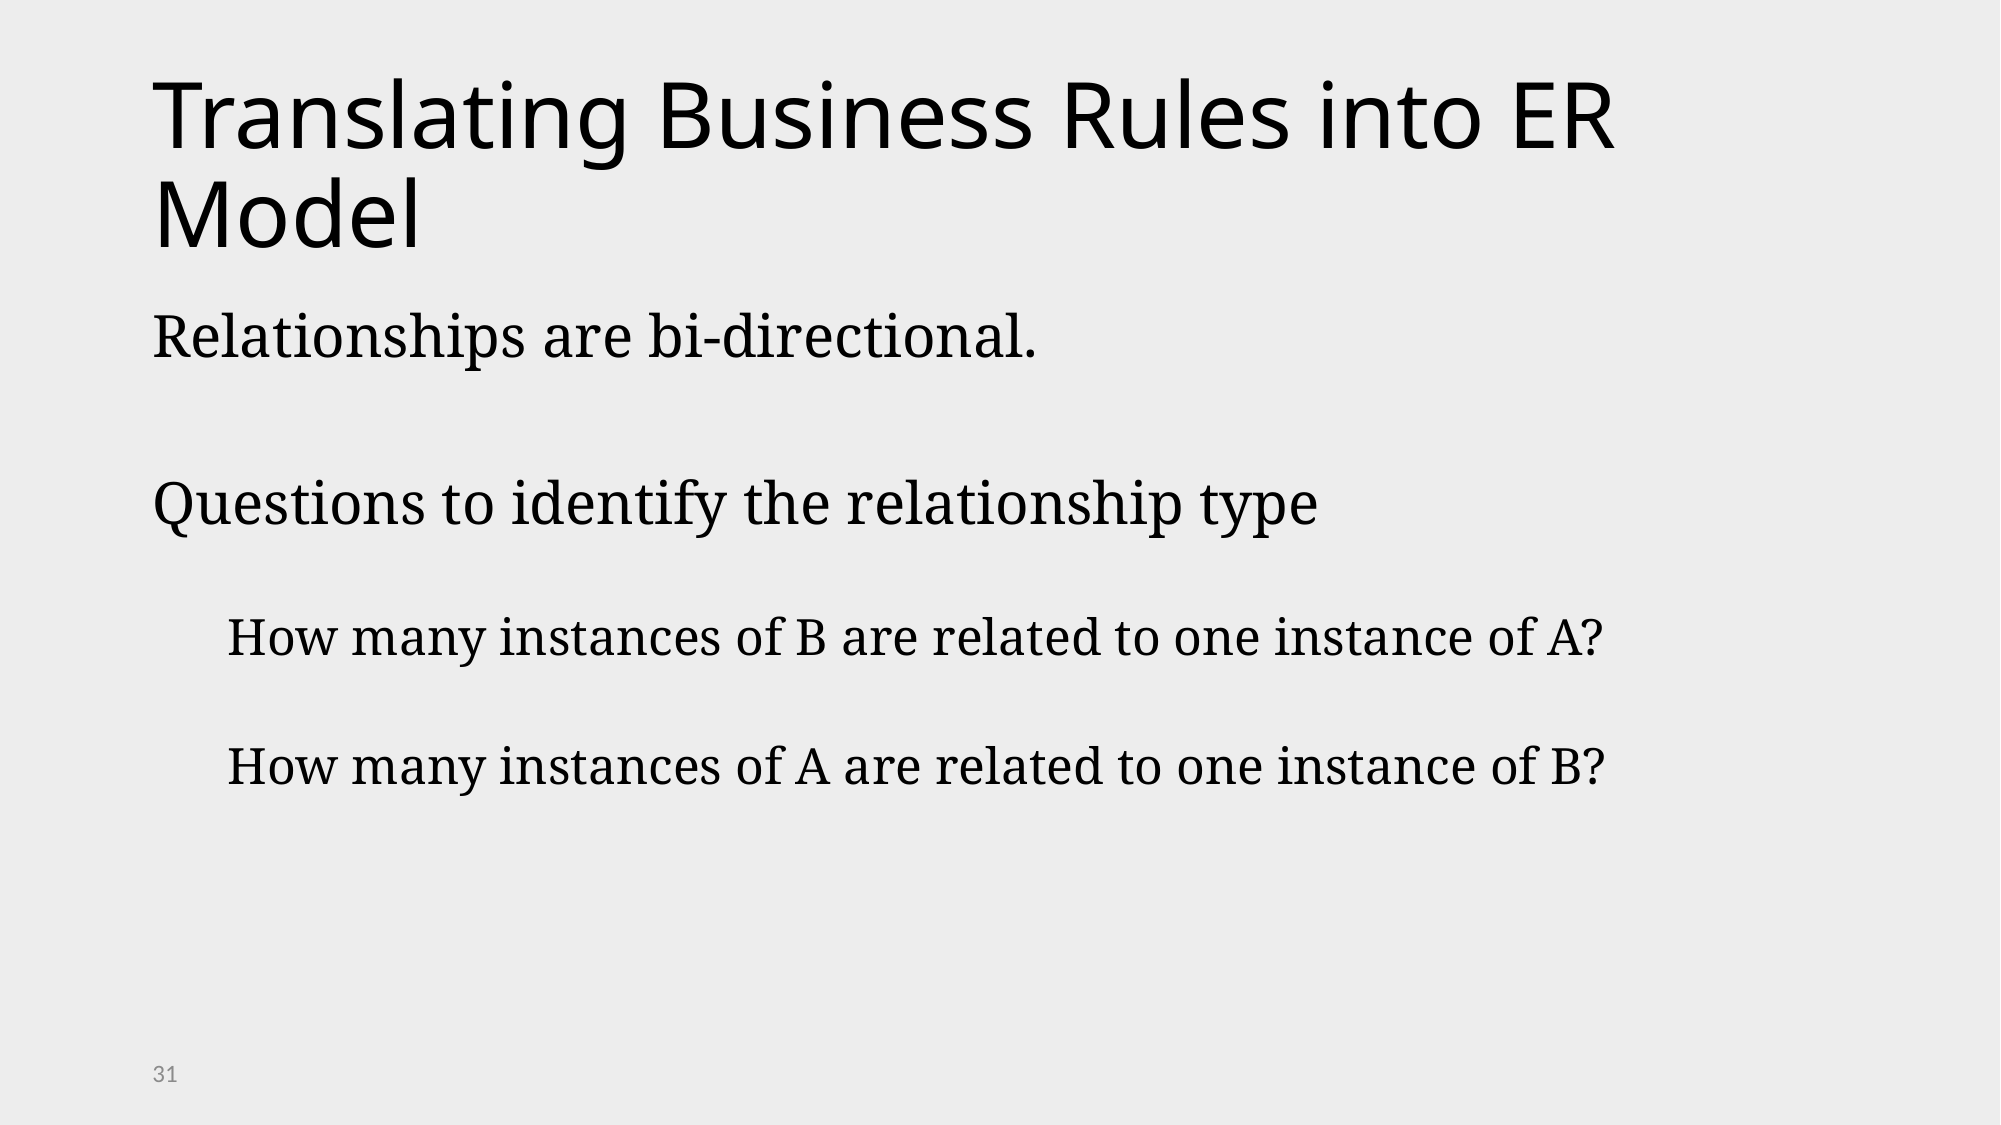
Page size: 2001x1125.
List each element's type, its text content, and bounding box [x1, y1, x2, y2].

title Translating Business Rules into ER Model [137, 59, 1863, 278]
list Relationships are bi-directional. Questions to identify the relationship type How many instances of B are related to one instance of A? How many instances of A are related to one instance of B? [137, 299, 1863, 1014]
text_box 31 [137, 1042, 588, 1103]
